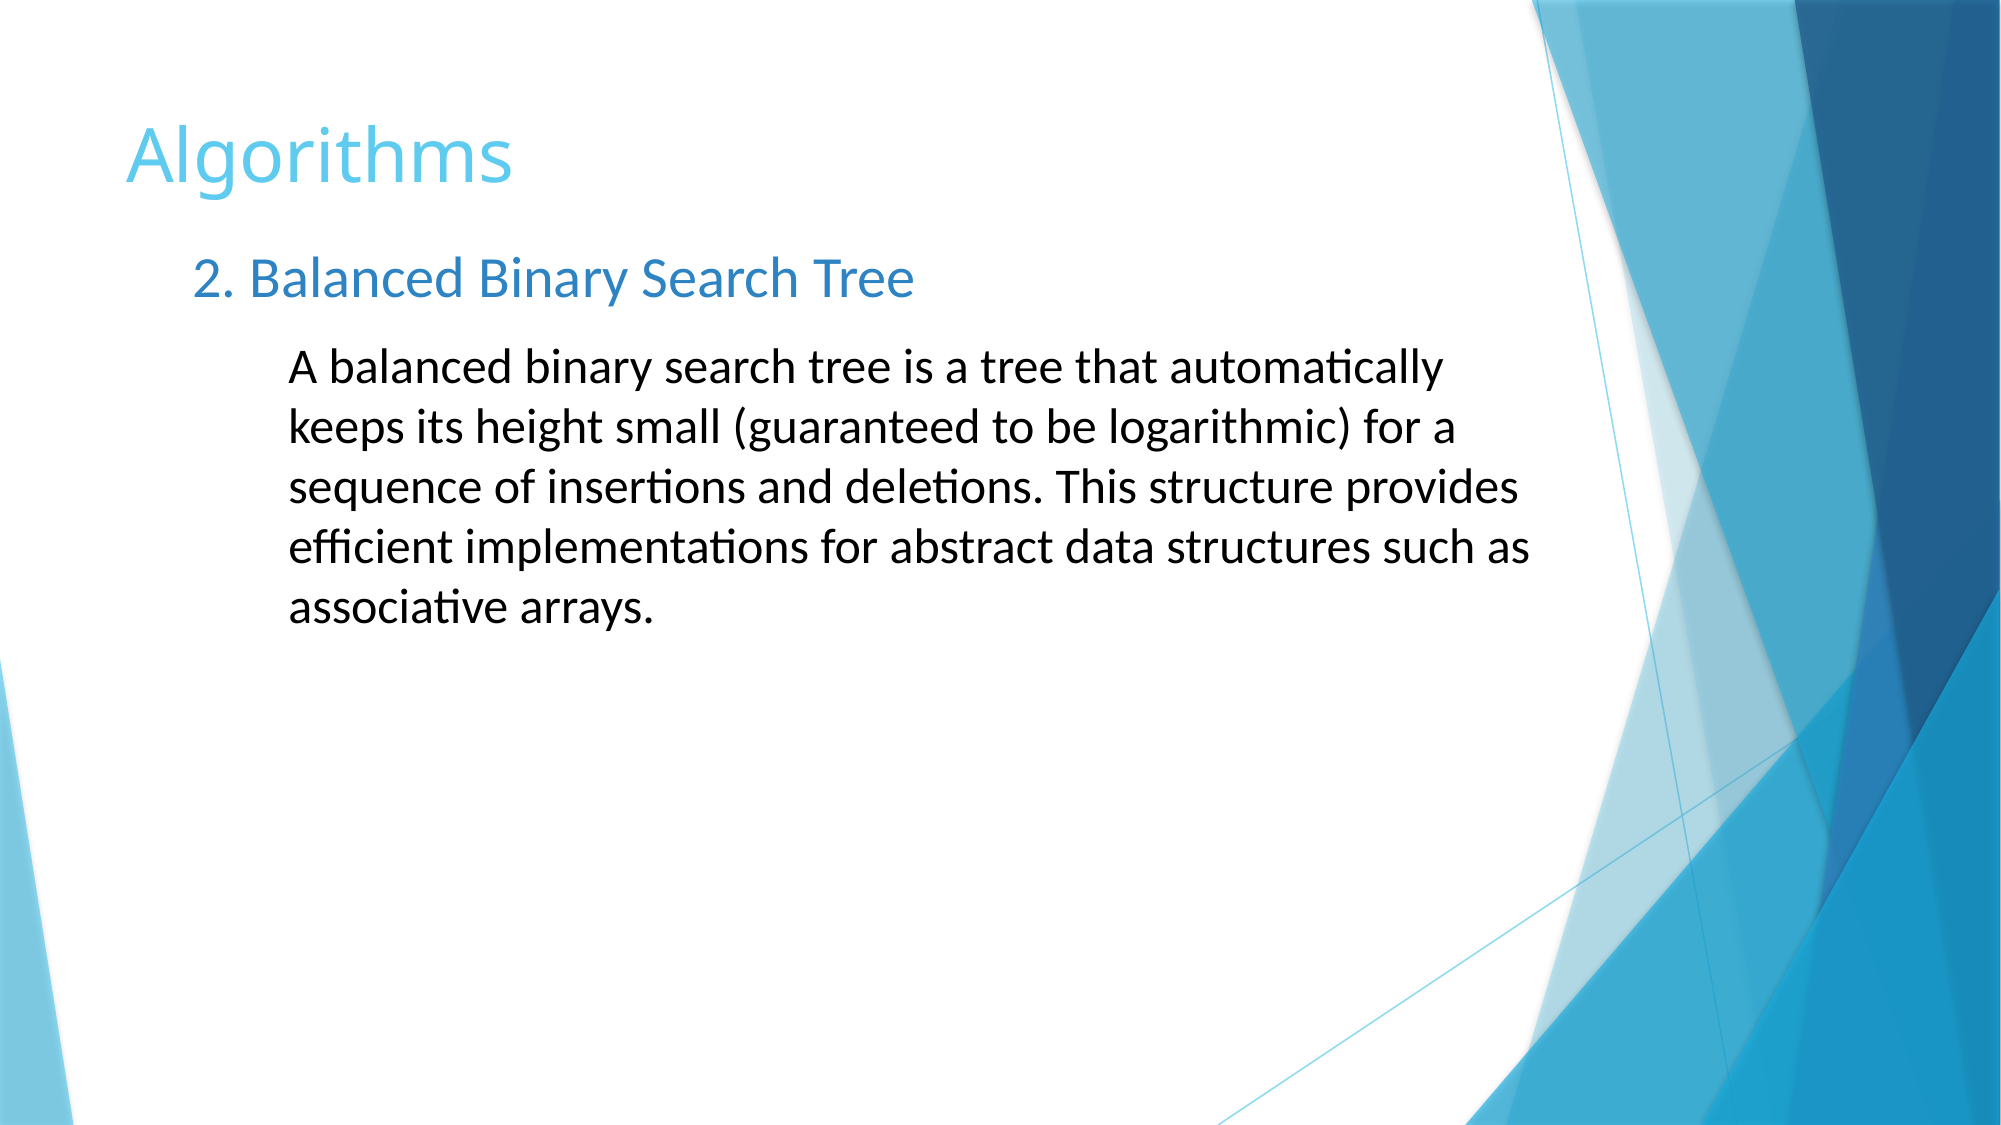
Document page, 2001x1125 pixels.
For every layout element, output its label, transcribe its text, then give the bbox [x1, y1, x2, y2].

title Algorithms [111, 99, 1522, 317]
text_box A balanced binary search tree is a tree that automatically keeps its height small (guaranteed to be logarithmic) for a sequence of insertions and deletions. This structure provides efficient implementations for abstract data structures such as associative arrays. [273, 326, 1561, 641]
text_box 2. Balanced Binary Search Tree [177, 196, 967, 316]
